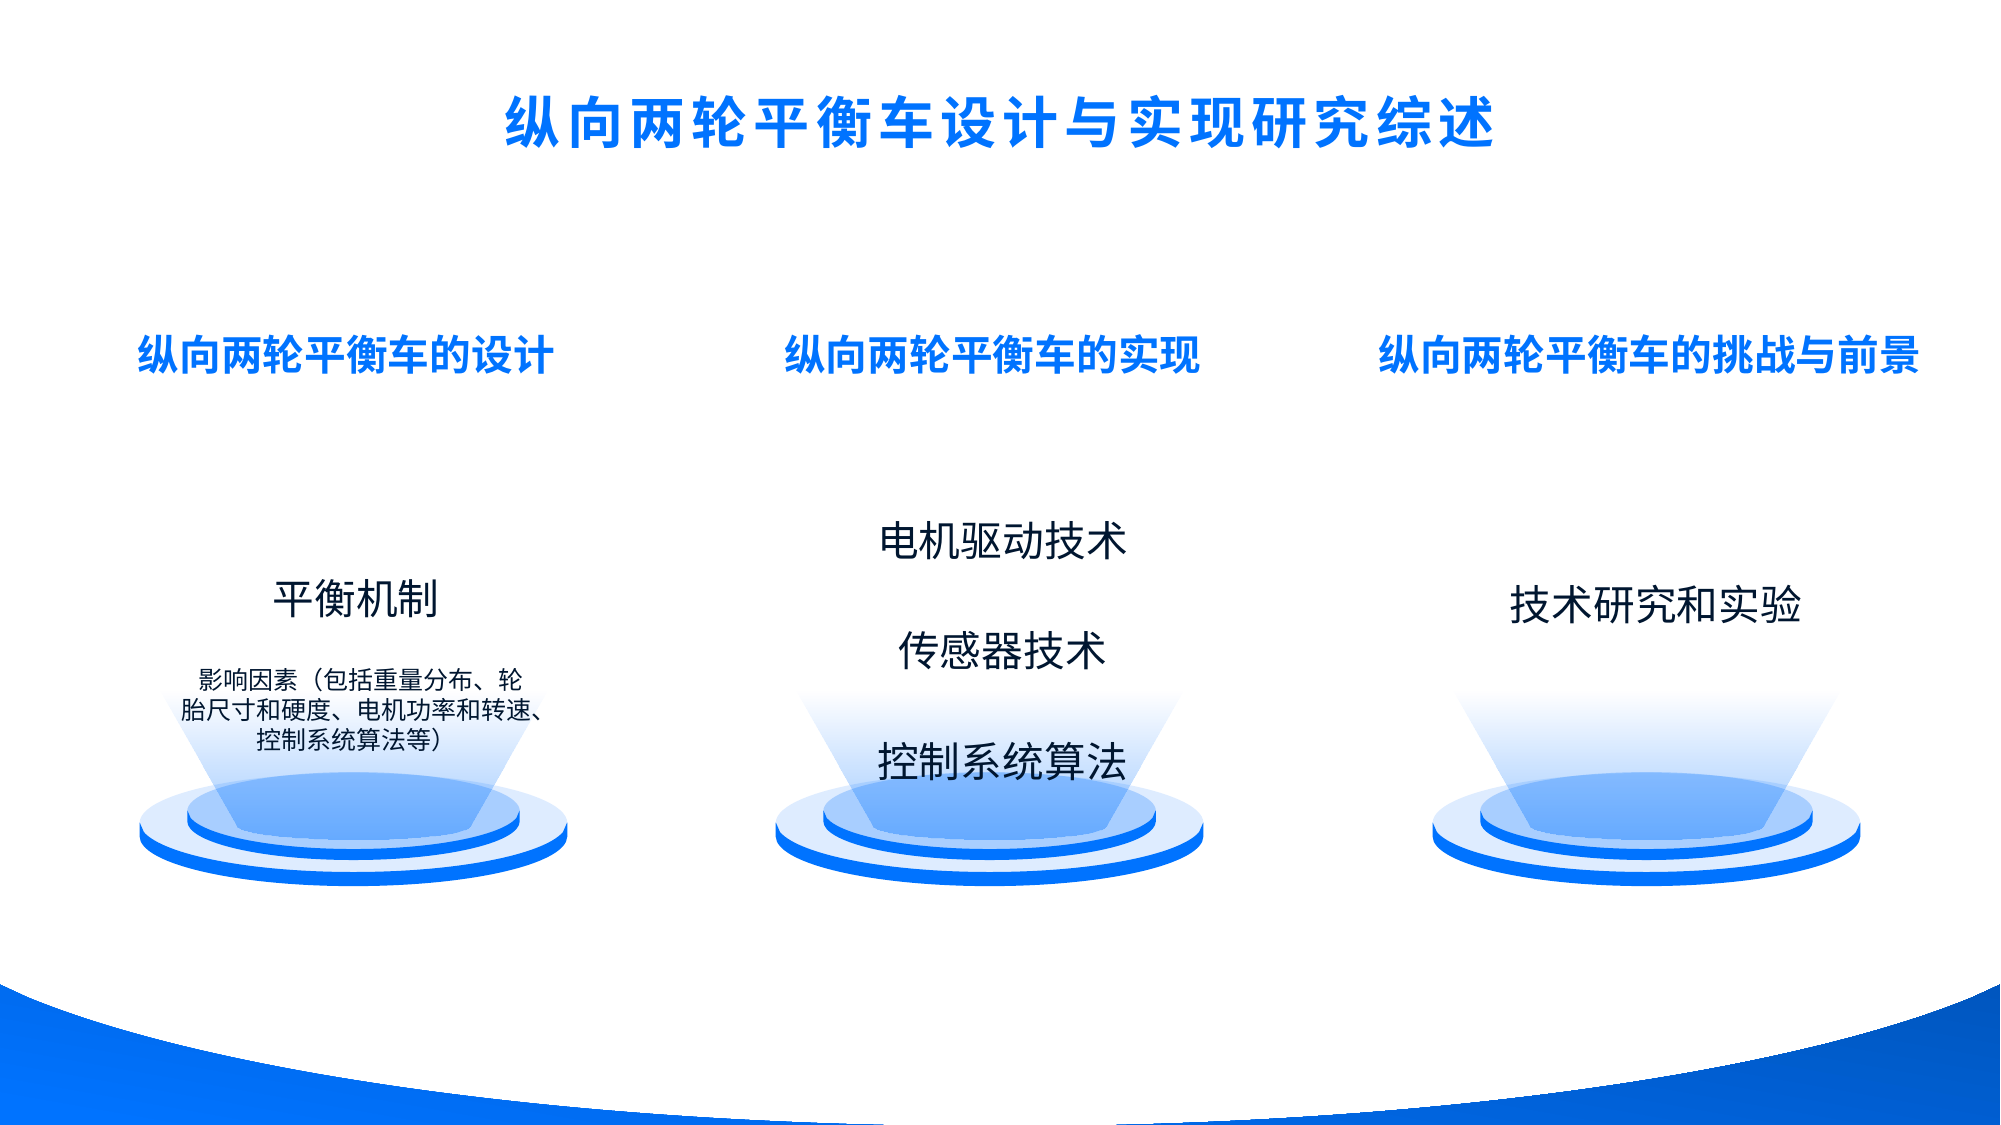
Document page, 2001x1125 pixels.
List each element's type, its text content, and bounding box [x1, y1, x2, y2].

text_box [775, 691, 1204, 887]
text_box 纵向两轮平衡车的挑战与前景 [1350, 310, 1949, 397]
text_box 电机驱动技术 [803, 486, 1183, 593]
text_box 纵向两轮平衡车的设计 [47, 310, 646, 397]
text_box 平衡机制 [156, 545, 537, 651]
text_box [1432, 691, 1861, 887]
text_box 影响因素（包括重量分布、轮胎尺寸和硬度、电机功率和转速、控制系统算法等） [167, 656, 547, 691]
text_box 技术研究和实验 [1456, 550, 1837, 657]
text_box [0, 983, 943, 1125]
text_box 传感器技术 [803, 597, 1183, 691]
text_box 纵向两轮平衡车设计与实现研究综述 [224, 66, 1776, 163]
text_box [139, 691, 568, 887]
text_box [1057, 983, 2000, 1125]
text_box 纵向两轮平衡车的实现 [693, 310, 1292, 397]
